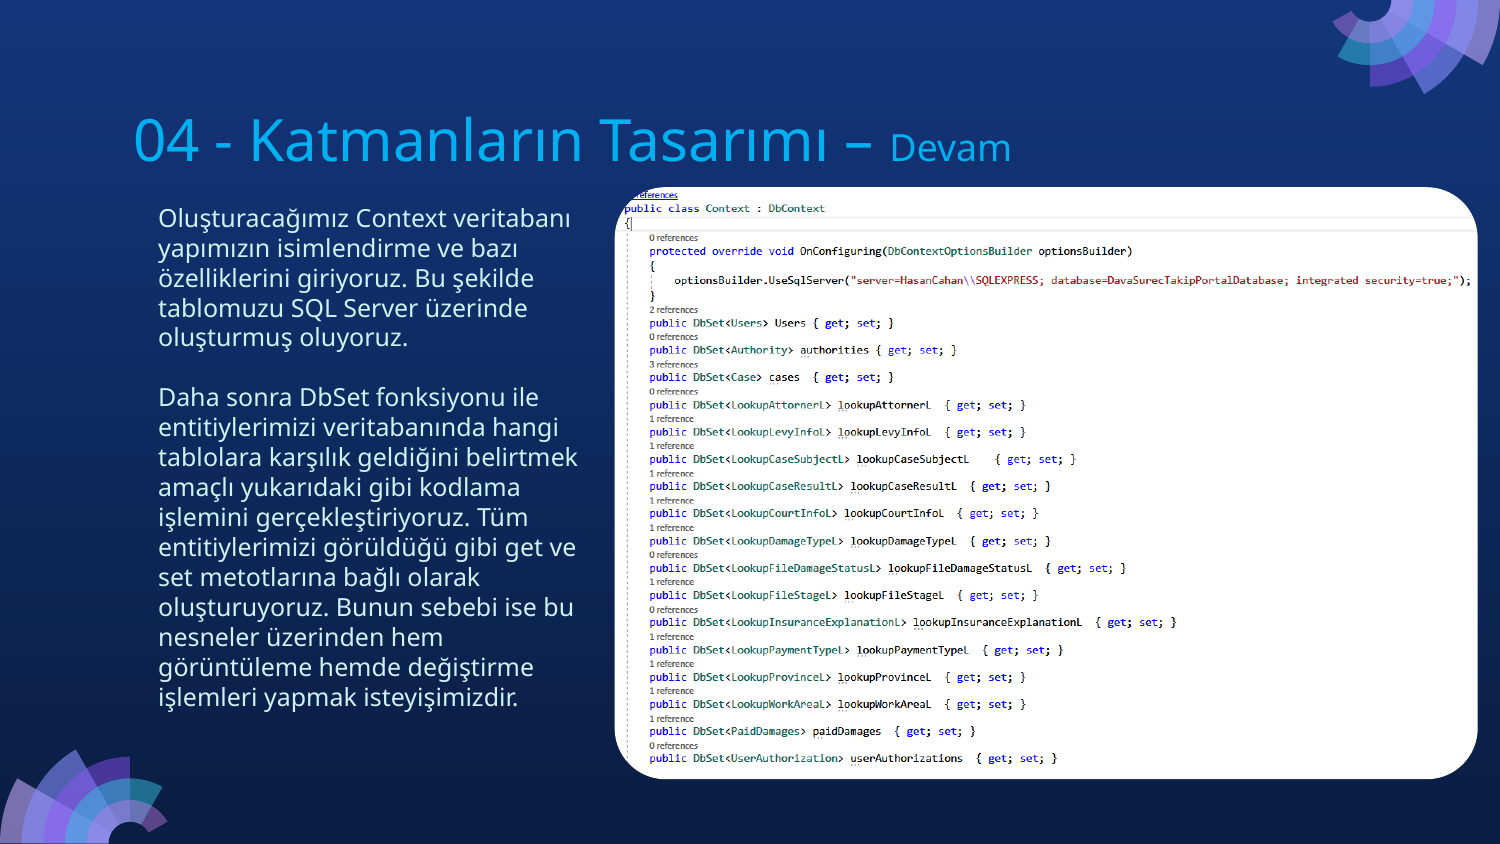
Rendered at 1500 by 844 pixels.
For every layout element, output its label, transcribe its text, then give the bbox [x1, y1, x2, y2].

list Oluşturacağımız Context veritabanı yapımızın isimlendirme ve bazı özelliklerini giriyoruz. Bu şekilde tablomuzu SQL Server üzerinde oluşturmuş oluyoruz. Daha sonra DbSet fonksiyonu ile entitiylerimizi veritabanında hangi tablolara karşılık geldiğini belirtmek amaçlı yukarıdaki gibi kodlama işlemini gerçekleştiriyoruz. Tüm entitiylerimizi görüldüğü gibi get ve set metotlarına bağlı olarak oluşturuyoruz. Bunun sebebi ise bu nesneler üzerinden hem görüntüleme hemde değiştirme işlemleri yapmak isteyişimizdir. [118, 187, 605, 817]
text_box [614, 187, 1478, 780]
title 04 - Katmanların Tasarımı – Devam [118, 88, 1413, 188]
